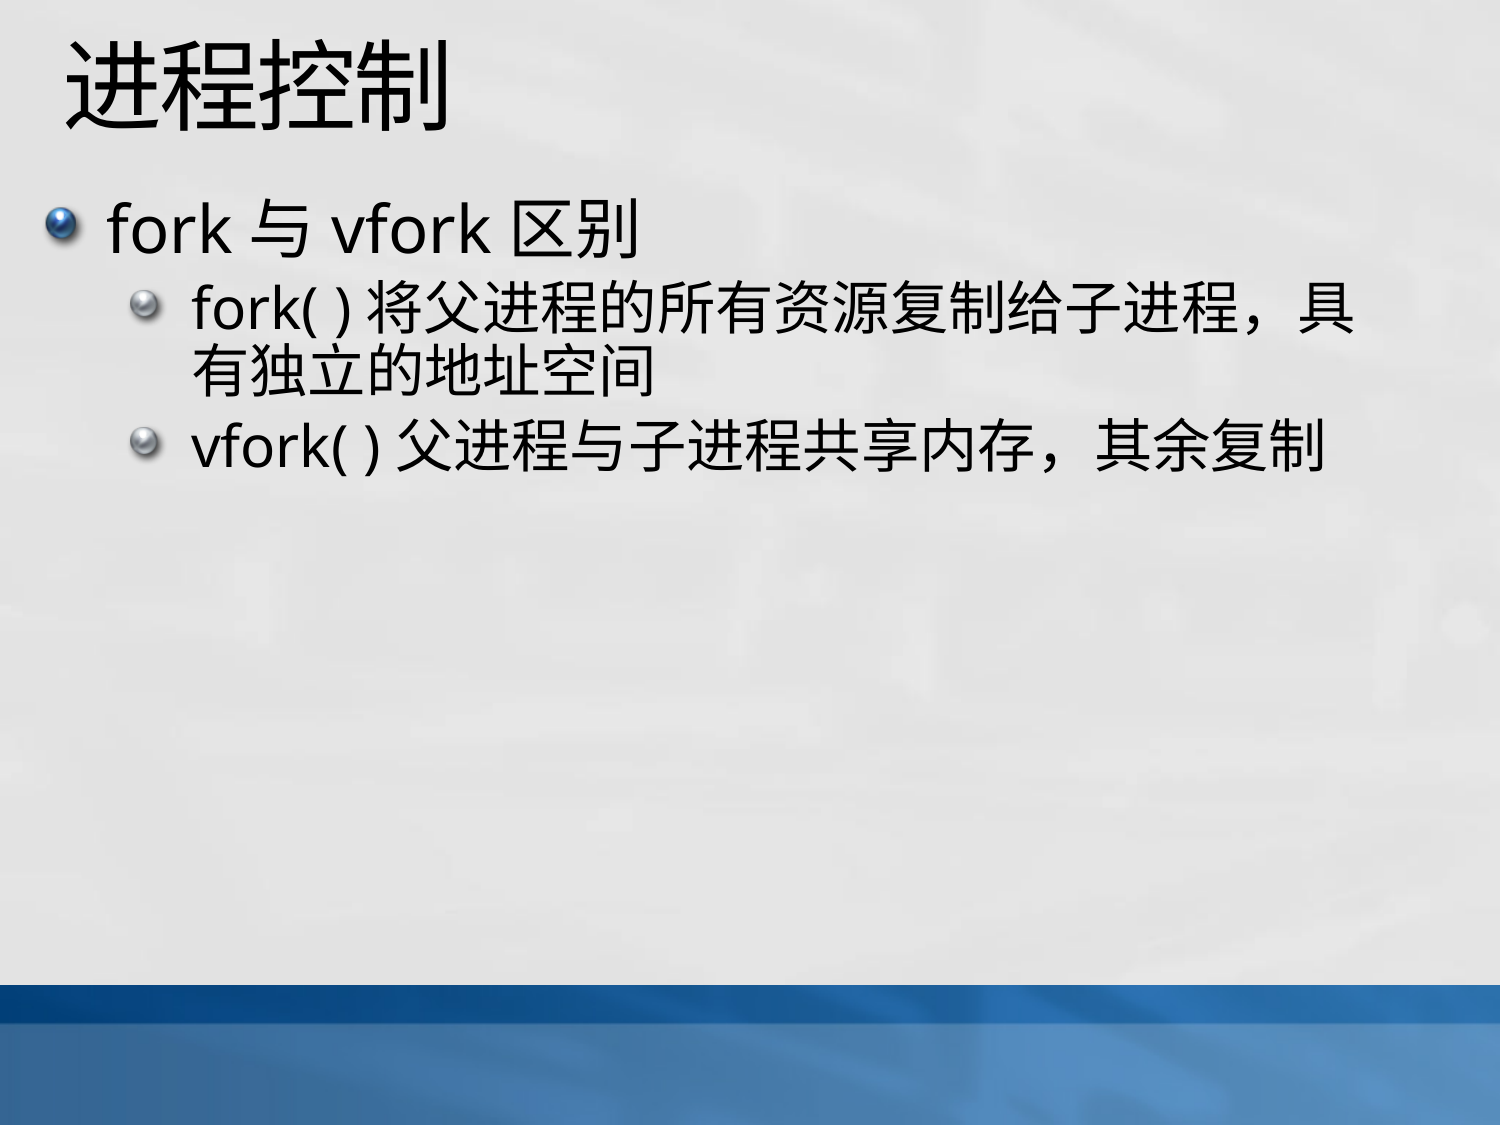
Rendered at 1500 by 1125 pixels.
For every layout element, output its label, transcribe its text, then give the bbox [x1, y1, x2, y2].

title 进程控制 [62, 37, 1438, 161]
picture [0, 0, 1500, 1125]
list fork与vfork区别 fork( )将父进程的所有资源复制给子进程，具有独立的地址空间 vfork( )父进程与子进程共享内存，其余复制 [41, 195, 1388, 488]
